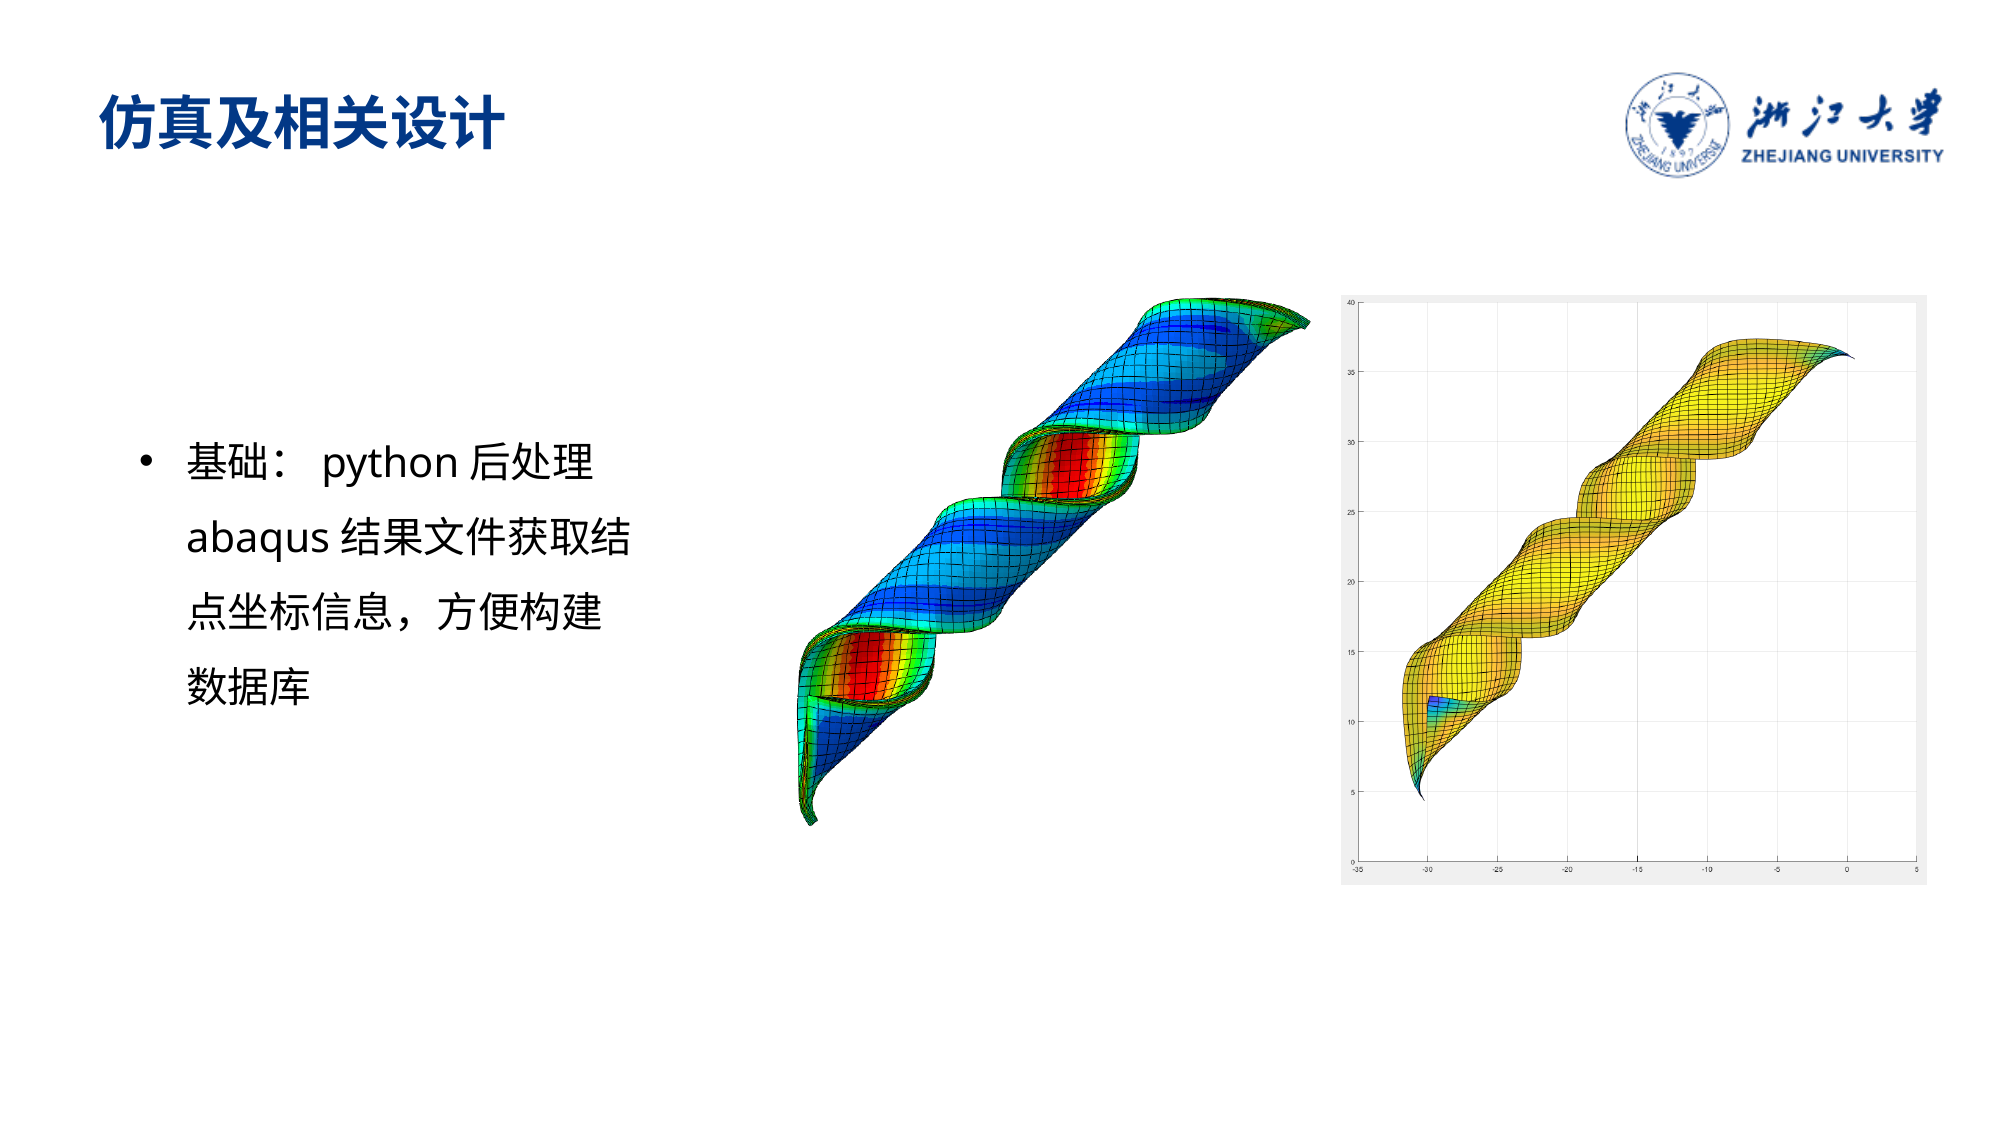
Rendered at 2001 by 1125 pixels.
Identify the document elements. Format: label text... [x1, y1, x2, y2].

picture [1341, 295, 1927, 885]
picture [753, 282, 1333, 842]
text_box 仿真及相关设计 [83, 79, 745, 165]
text_box 基础：python后处理abaqus结果文件获取结点坐标信息，方便构建数据库 [124, 403, 657, 719]
picture [1601, 54, 1976, 191]
